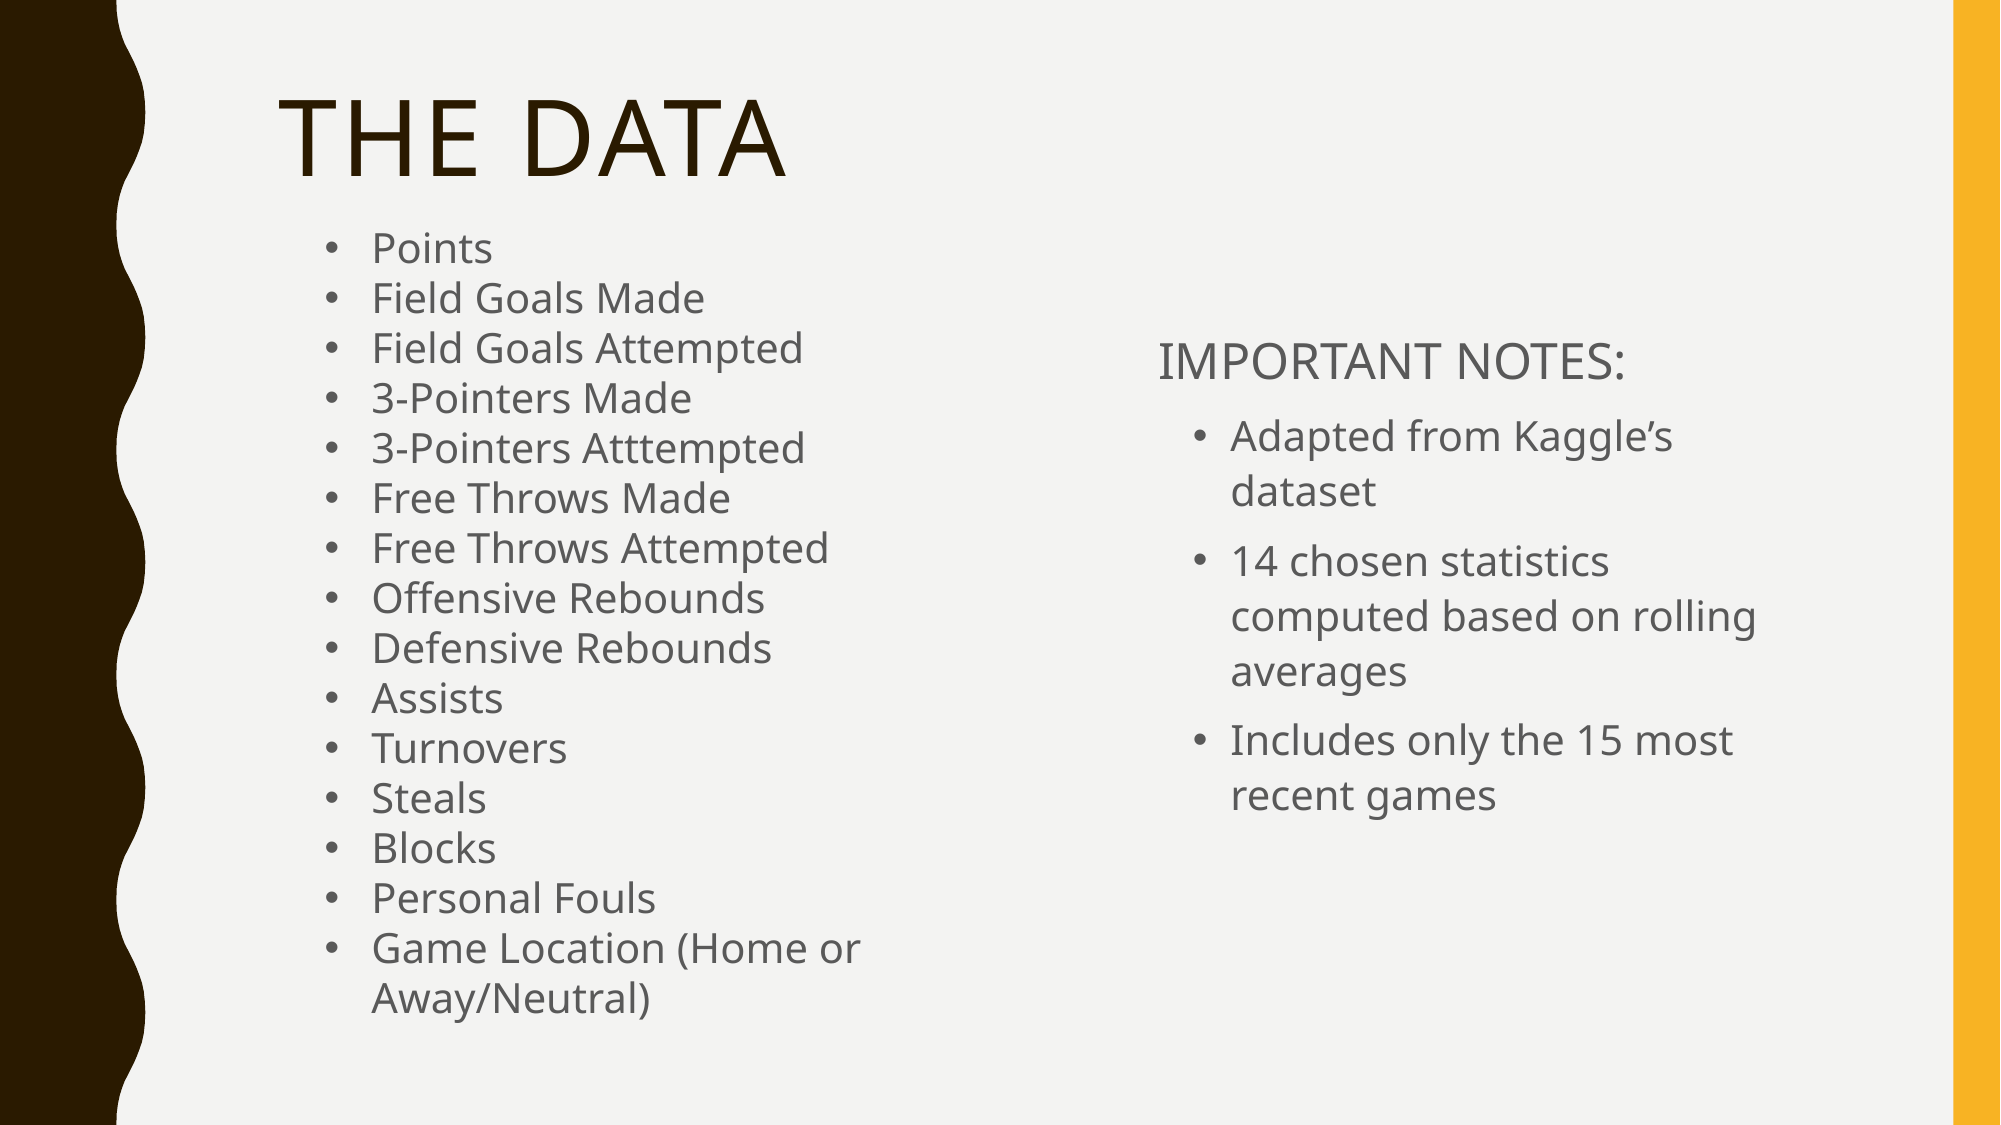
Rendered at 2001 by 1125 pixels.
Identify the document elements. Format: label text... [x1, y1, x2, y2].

list Adapted from Kaggle’s dataset 14 chosen statistics computed based on rolling averages Includes only the 15 most recent games [1177, 397, 1829, 987]
text_box Points Field Goals Made Field Goals Attempted 3-Pointers Made 3-Pointers Atttempted Free Throws Made Free Throws Attempted Offensive Rebounds Defensive Rebounds Assists Turnovers Steals Blocks Personal Fouls Game Location (Home or Away/Neutral) [309, 214, 1097, 1030]
title The data [263, 76, 914, 322]
text_box IMPORTANT NOTES: [1143, 321, 1727, 397]
